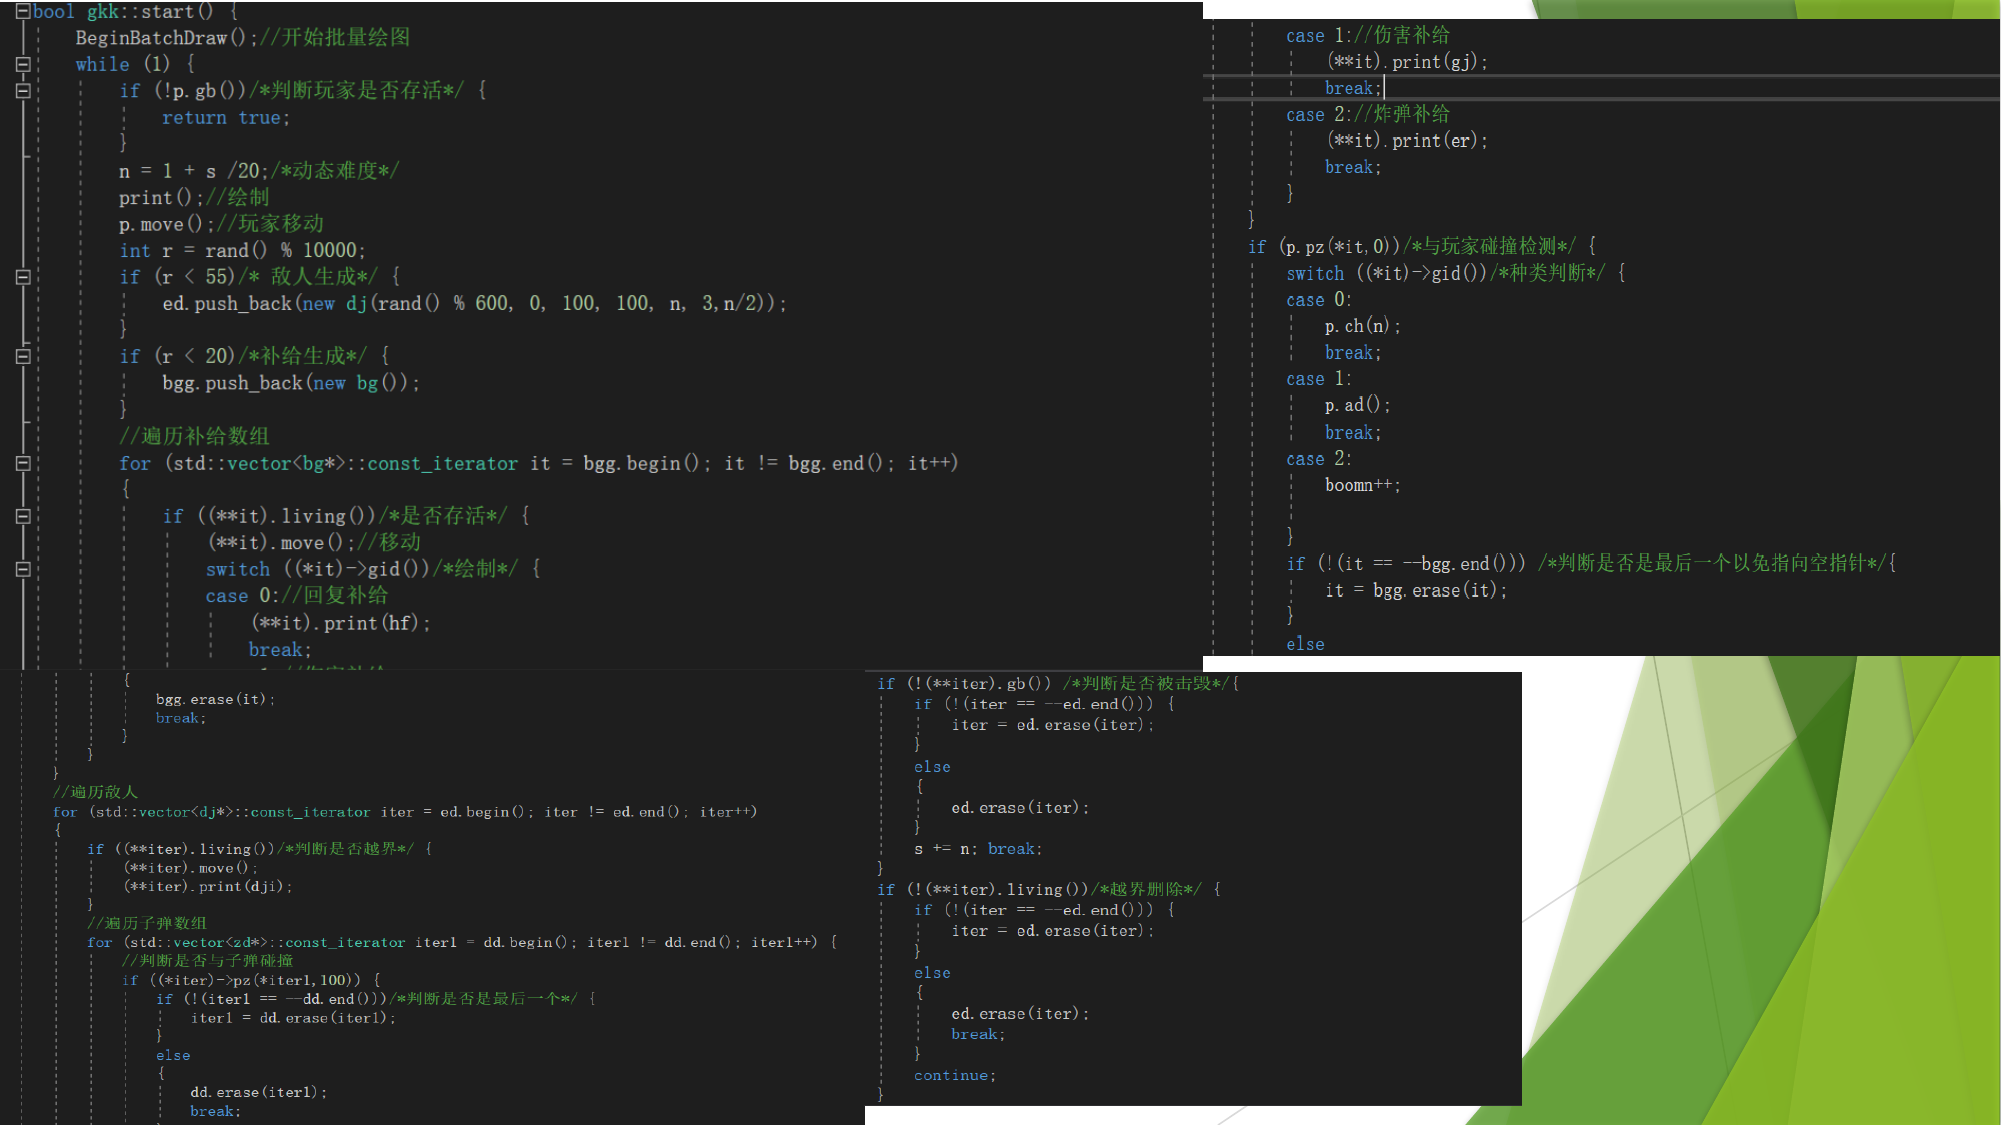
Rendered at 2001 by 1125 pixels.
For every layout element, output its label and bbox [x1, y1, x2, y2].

picture [0, 1, 1522, 1125]
list [1207, 18, 2000, 657]
